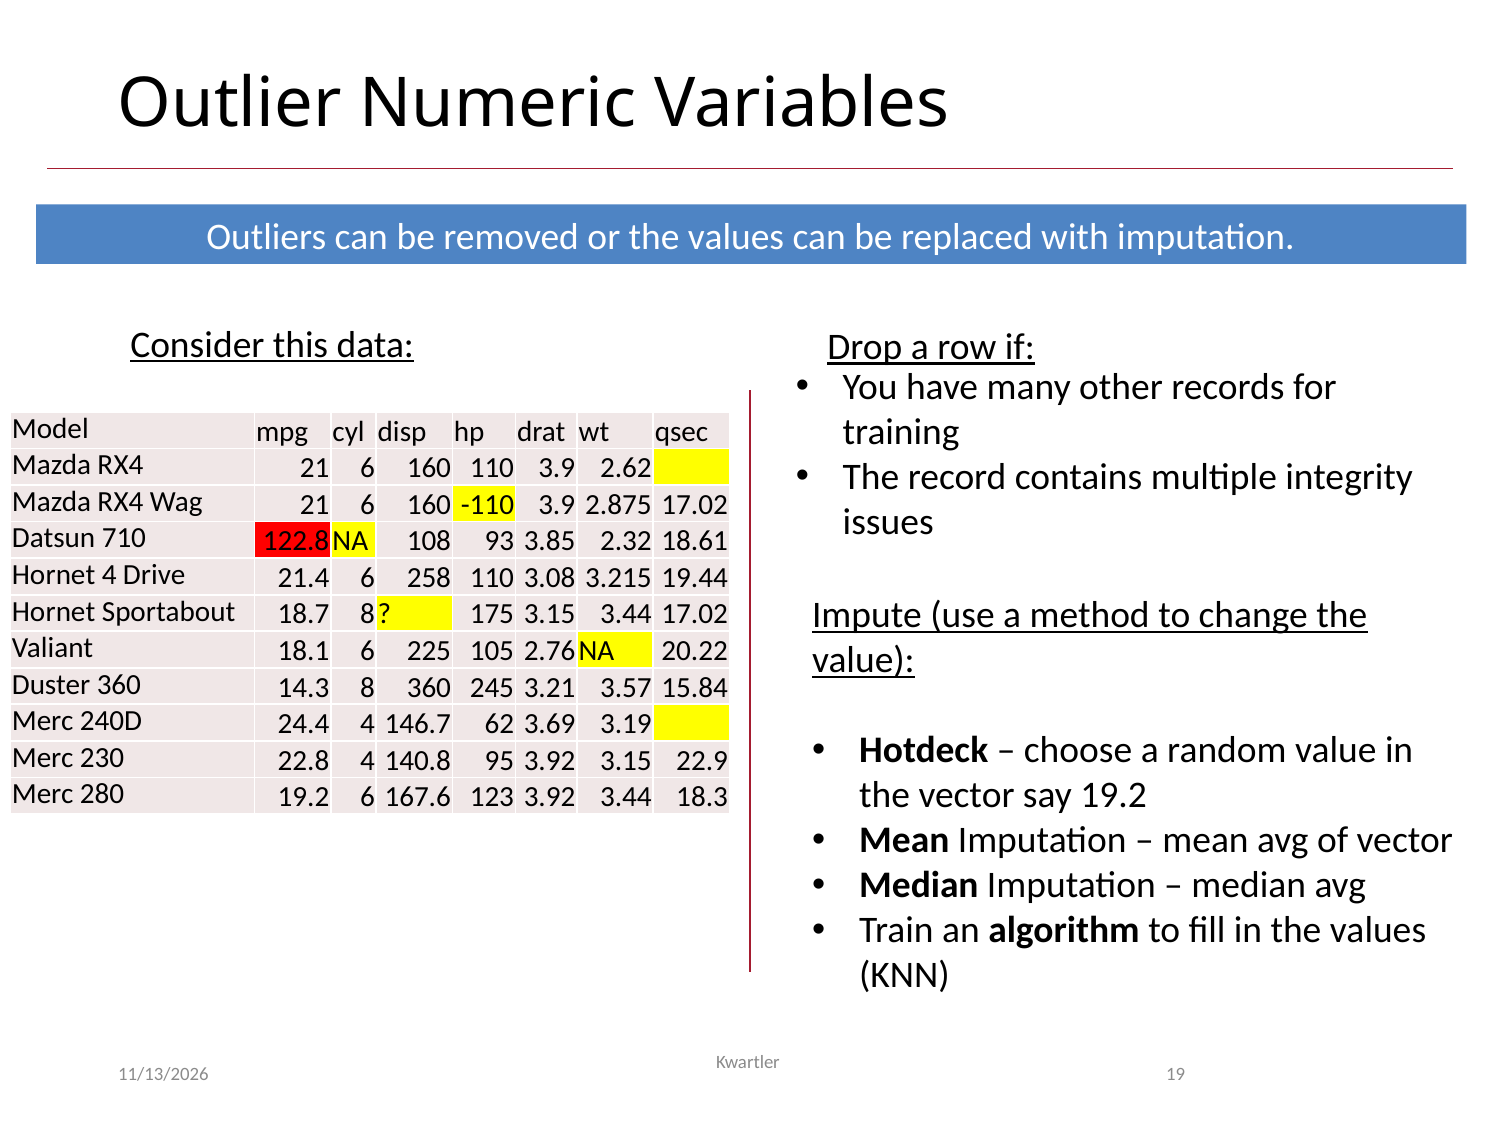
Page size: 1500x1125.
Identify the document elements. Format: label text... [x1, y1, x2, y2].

table_cell 62 [453, 705, 515, 740]
table_cell 6 [332, 449, 375, 484]
table_cell 4 [332, 705, 375, 740]
table_cell 3.92 [516, 742, 576, 777]
slide_number 19 [1059, 1042, 1200, 1103]
title Outlier Numeric Variables [103, 59, 1397, 157]
table_cell Mazda RX4 Wag [11, 486, 254, 521]
table_cell 22.9 [654, 742, 729, 777]
table_header Model [11, 413, 254, 448]
text_box Consider this data: [115, 312, 430, 373]
table_cell 18.1 [255, 632, 330, 667]
table_cell NA [578, 632, 652, 667]
table_cell 108 [377, 522, 452, 557]
table_cell Merc 240D [11, 705, 254, 740]
table_cell 175 [453, 596, 515, 630]
table_header qsec [654, 413, 729, 448]
table_cell 21 [255, 449, 330, 484]
table_cell 3.9 [516, 449, 576, 484]
table_cell 105 [453, 632, 515, 667]
table_cell 24.4 [255, 705, 330, 740]
table_cell Valiant [11, 632, 254, 667]
table_cell 21.4 [255, 559, 330, 594]
table_cell -110 [453, 486, 515, 521]
table_cell 6 [332, 486, 375, 521]
table_cell [654, 449, 729, 484]
table_cell NA [332, 522, 375, 557]
table_cell 2.62 [578, 449, 652, 484]
table_cell 167.6 [377, 778, 452, 813]
table_cell 95 [453, 742, 515, 777]
table_header cyl [332, 413, 375, 448]
table_cell 3.15 [578, 742, 652, 777]
table_header mpg [255, 413, 330, 448]
table_cell 3.21 [516, 669, 576, 703]
table_cell 3.9 [516, 486, 576, 521]
table_cell 8 [332, 669, 375, 703]
table_cell 6 [332, 778, 375, 813]
table_cell Datsun 710 [11, 522, 254, 557]
text_box Drop a row if: [812, 314, 1050, 375]
table_cell 3.69 [516, 705, 576, 740]
table_cell 18.7 [255, 596, 330, 630]
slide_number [103, 1042, 441, 1103]
table_cell 110 [453, 559, 515, 594]
table_cell 3.44 [578, 778, 652, 813]
table_cell 3.85 [516, 522, 576, 557]
table_cell 2.76 [516, 632, 576, 667]
table_cell 245 [453, 669, 515, 703]
table_cell Merc 230 [11, 742, 254, 777]
table_cell 3.92 [516, 778, 576, 813]
table_cell 21 [255, 486, 330, 521]
table_cell 360 [377, 669, 452, 703]
table_cell Merc 280 [11, 778, 254, 813]
table_cell 6 [332, 559, 375, 594]
table_cell 15.84 [654, 669, 729, 703]
table_cell 140.8 [377, 742, 452, 777]
table_cell 8 [332, 596, 375, 630]
table_cell 18.3 [654, 778, 729, 813]
table_header disp [377, 413, 452, 448]
table_cell 2.875 [578, 486, 652, 521]
table_cell 225 [377, 632, 452, 667]
table_cell 3.44 [578, 596, 652, 630]
table_cell Mazda RX4 [11, 449, 254, 484]
table_header wt [578, 413, 652, 448]
table_cell Hornet Sportabout [11, 596, 254, 630]
table_cell 3.215 [578, 559, 652, 594]
table_cell 6 [332, 632, 375, 667]
table_cell 2.32 [578, 522, 652, 557]
text_box Kwartler [496, 1042, 1004, 1103]
text_box Outliers can be removed or the values can be replaced with imputation. [36, 204, 1467, 264]
table_cell 110 [453, 449, 515, 484]
table_cell 19.44 [654, 559, 729, 594]
table_cell 122.8 [255, 522, 330, 557]
text_box Impute (use a method to change the value): Hotdeck – choose a random value in the vector say 19.2 Mean Imputation – mean avg of vector Median Imputation – median avg Train an algorithm to fill in the values (KNN) [797, 583, 1472, 1003]
table_header hp [453, 413, 515, 448]
table_cell 19.2 [255, 778, 330, 813]
text_box You have many other records for training The record contains multiple integrity issues [781, 354, 1441, 549]
table_cell 93 [453, 522, 515, 557]
table_header drat [516, 413, 576, 448]
table_cell 3.19 [578, 705, 652, 740]
table_cell 4 [332, 742, 375, 777]
table_cell 3.15 [516, 596, 576, 630]
table_cell 160 [377, 449, 452, 484]
table_cell 17.02 [654, 486, 729, 521]
table_cell 146.7 [377, 705, 452, 740]
table_cell 14.3 [255, 669, 330, 703]
table_cell Hornet 4 Drive [11, 559, 254, 594]
table_cell [654, 705, 729, 740]
table_cell 3.57 [578, 669, 652, 703]
table_cell 258 [377, 559, 452, 594]
table_cell 123 [453, 778, 515, 813]
table_cell 20.22 [654, 632, 729, 667]
table_cell Duster 360 [11, 669, 254, 703]
table_cell 17.02 [654, 596, 729, 630]
table_cell 3.08 [516, 559, 576, 594]
table_cell 160 [377, 486, 452, 521]
table_cell 22.8 [255, 742, 330, 777]
table_cell ? [377, 596, 452, 630]
table_cell 18.61 [654, 522, 729, 557]
